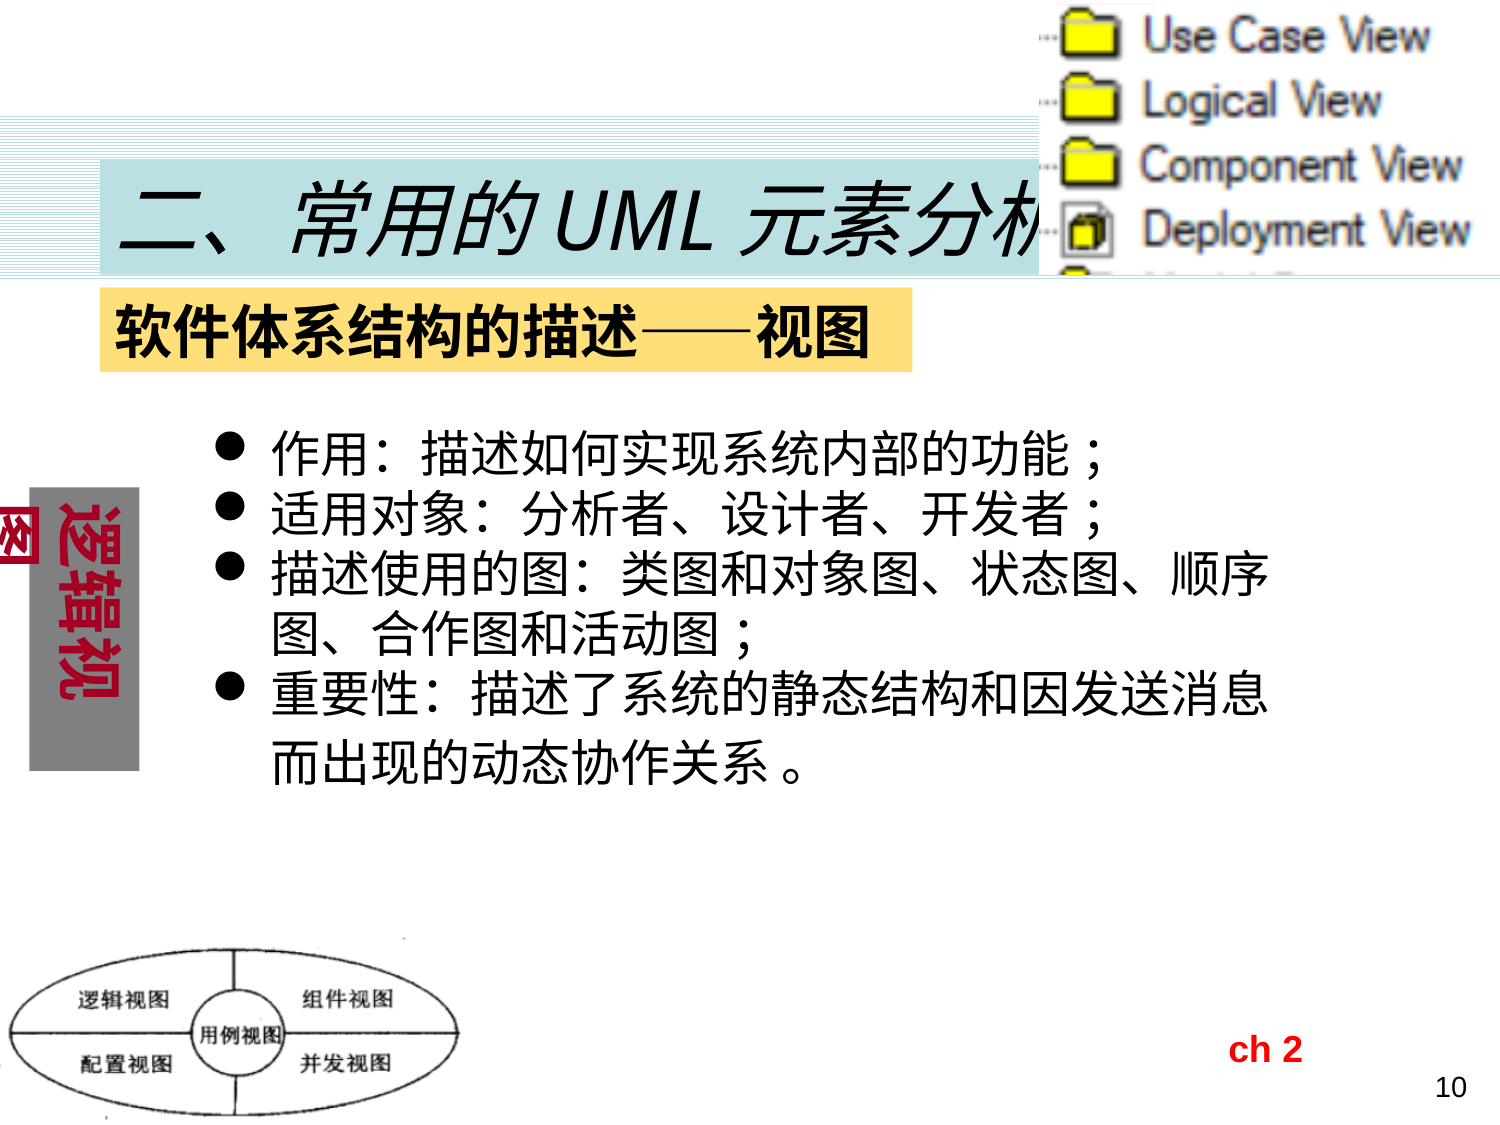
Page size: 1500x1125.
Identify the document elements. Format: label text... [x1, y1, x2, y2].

text_box 逻辑视图 [29, 487, 140, 771]
text_box 作用：描述如何实现系统内部的功能 ； 适用对象：分析者、设计者、开发者 ； 描述使用的图：类图和对象图、状态图、顺序图、合作图和活动图 ； 重要性：描述了系统的静态结构和因发送消息而出现的动态协作关系 。 [123, 415, 1329, 801]
slide_number 10 [1131, 1060, 1483, 1118]
text_box 二、常用的UML元素分析 [99, 159, 1034, 275]
text_box [0, 937, 488, 1125]
text_box ch 2 [1213, 1017, 1401, 1078]
picture [1039, 2, 1500, 276]
text_box 软件体系结构的描述——视图 [99, 287, 913, 373]
